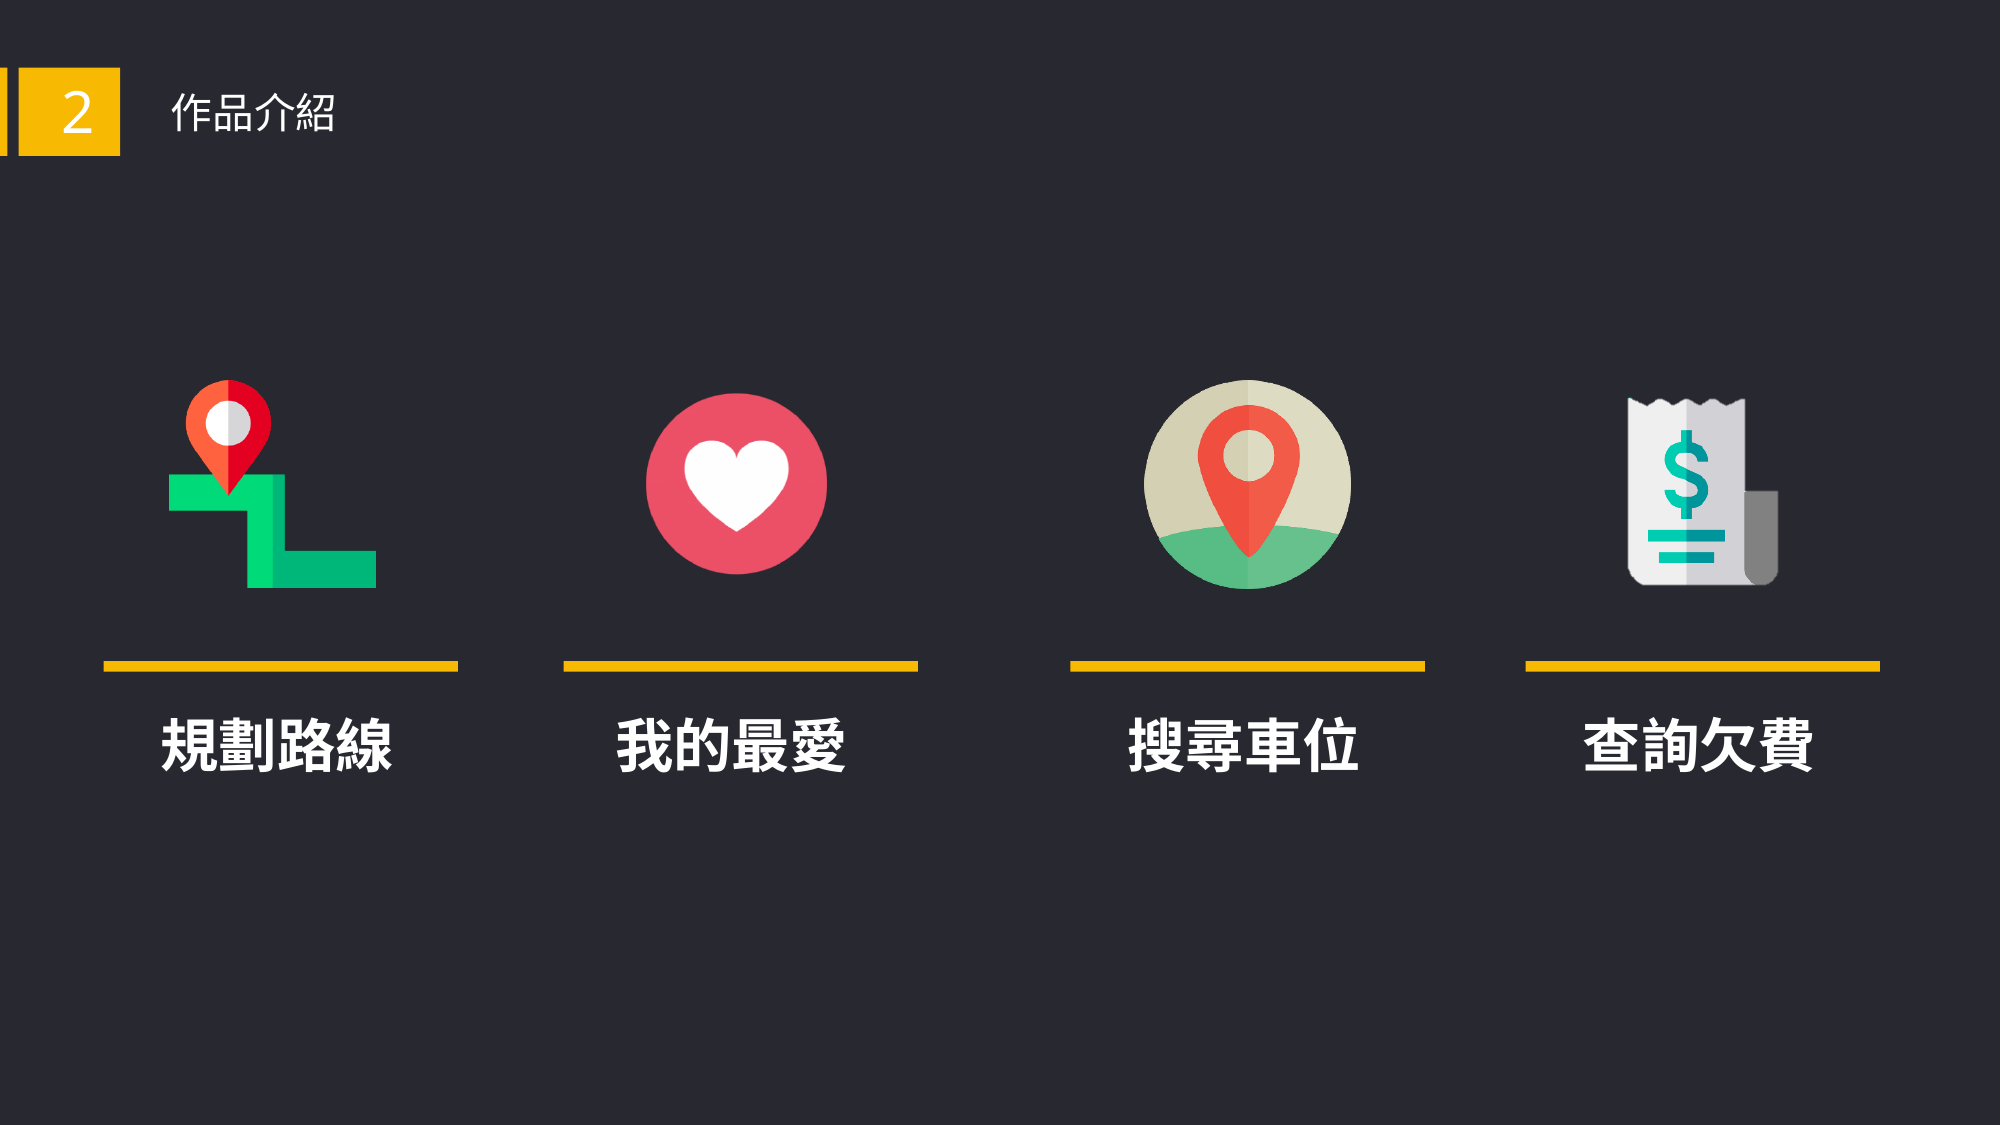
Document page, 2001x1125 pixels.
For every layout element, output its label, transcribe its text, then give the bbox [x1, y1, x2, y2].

picture [612, 390, 861, 577]
picture [1144, 380, 1351, 589]
text_box [1525, 660, 1881, 673]
text_box 2 [47, 67, 92, 153]
text_box [563, 660, 919, 673]
text_box [18, 67, 121, 157]
picture [169, 380, 376, 588]
text_box 規劃路線 [146, 701, 416, 787]
text_box [103, 660, 459, 673]
text_box 作品介紹 [131, 79, 377, 144]
text_box 查詢欠費 [1568, 701, 1838, 787]
text_box [1069, 660, 1426, 673]
text_box 搜尋車位 [1113, 701, 1383, 787]
text_box 我的最愛 [600, 701, 874, 787]
text_box [0, 67, 8, 157]
picture [1558, 380, 1831, 609]
